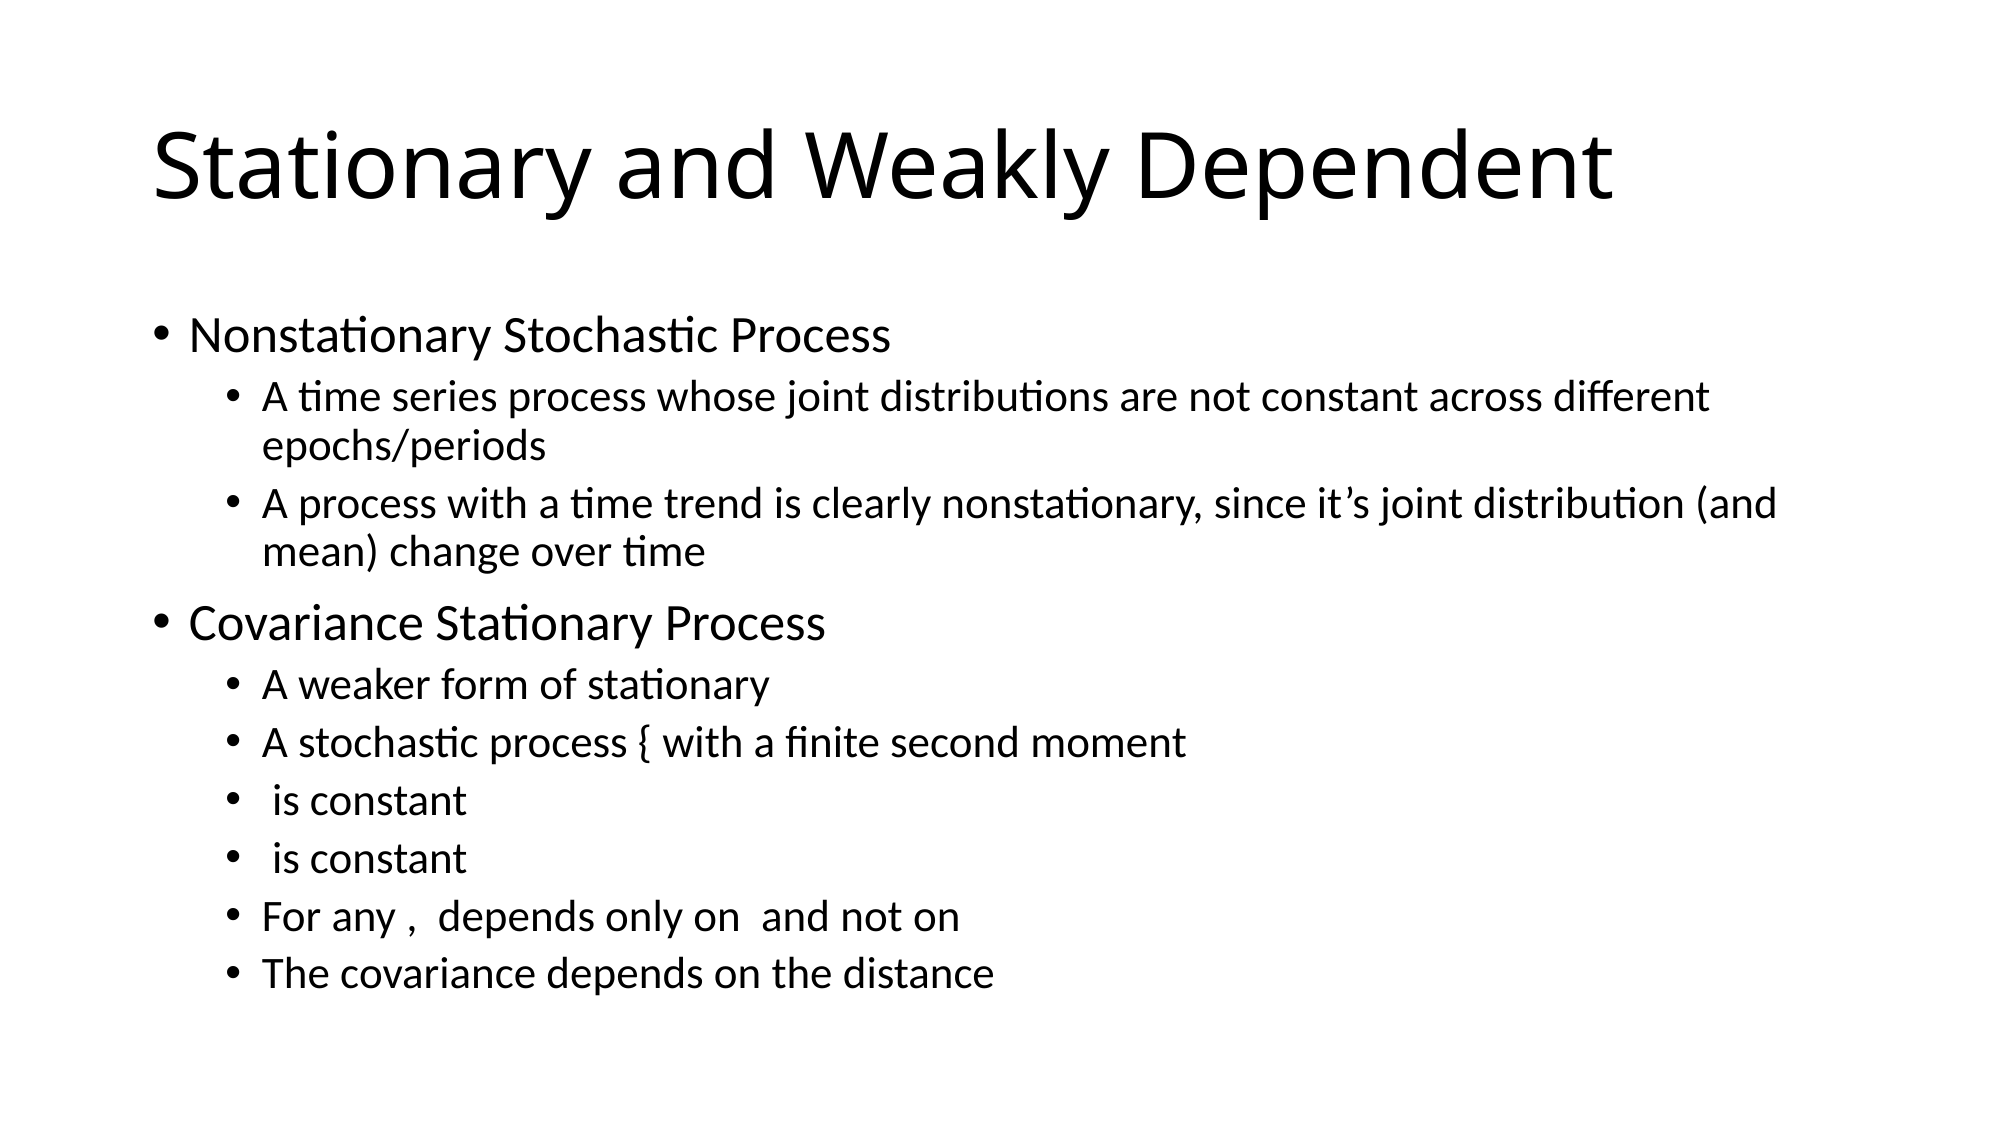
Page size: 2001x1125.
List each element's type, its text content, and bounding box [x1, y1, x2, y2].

title Stationary and Weakly Dependent [137, 59, 1863, 278]
